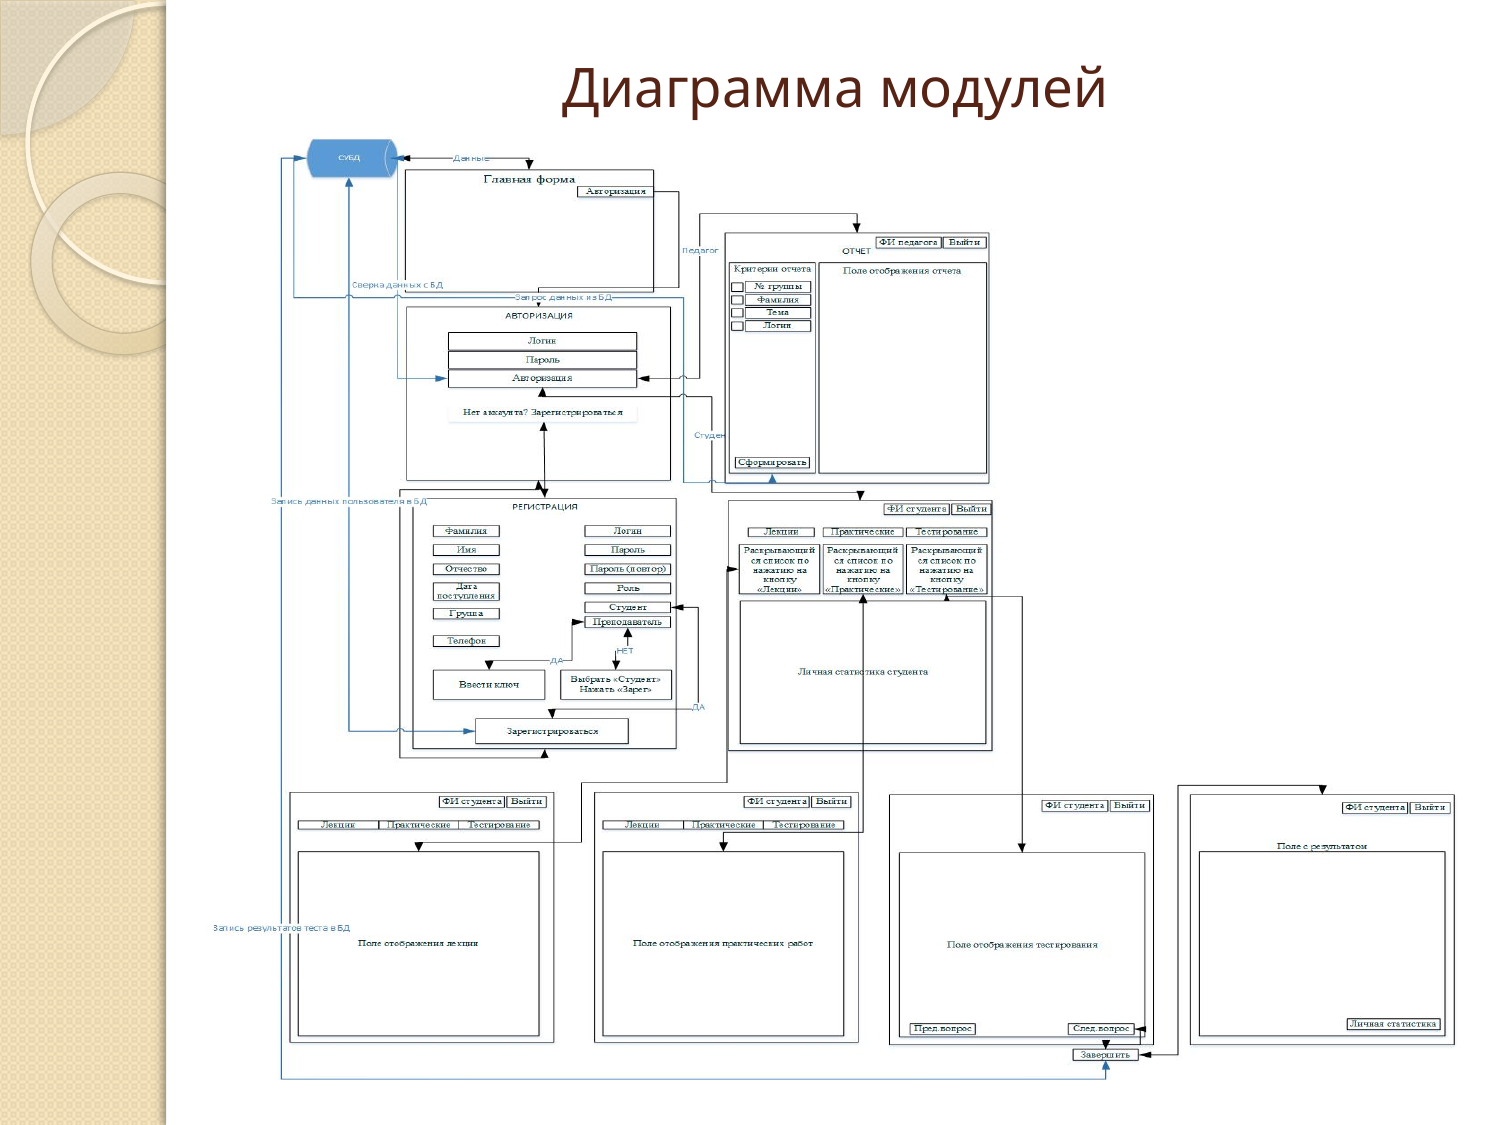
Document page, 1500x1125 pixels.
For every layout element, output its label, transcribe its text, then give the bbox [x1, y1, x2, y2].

title Диаграмма модулей [171, 45, 1500, 126]
picture [206, 136, 1459, 1081]
